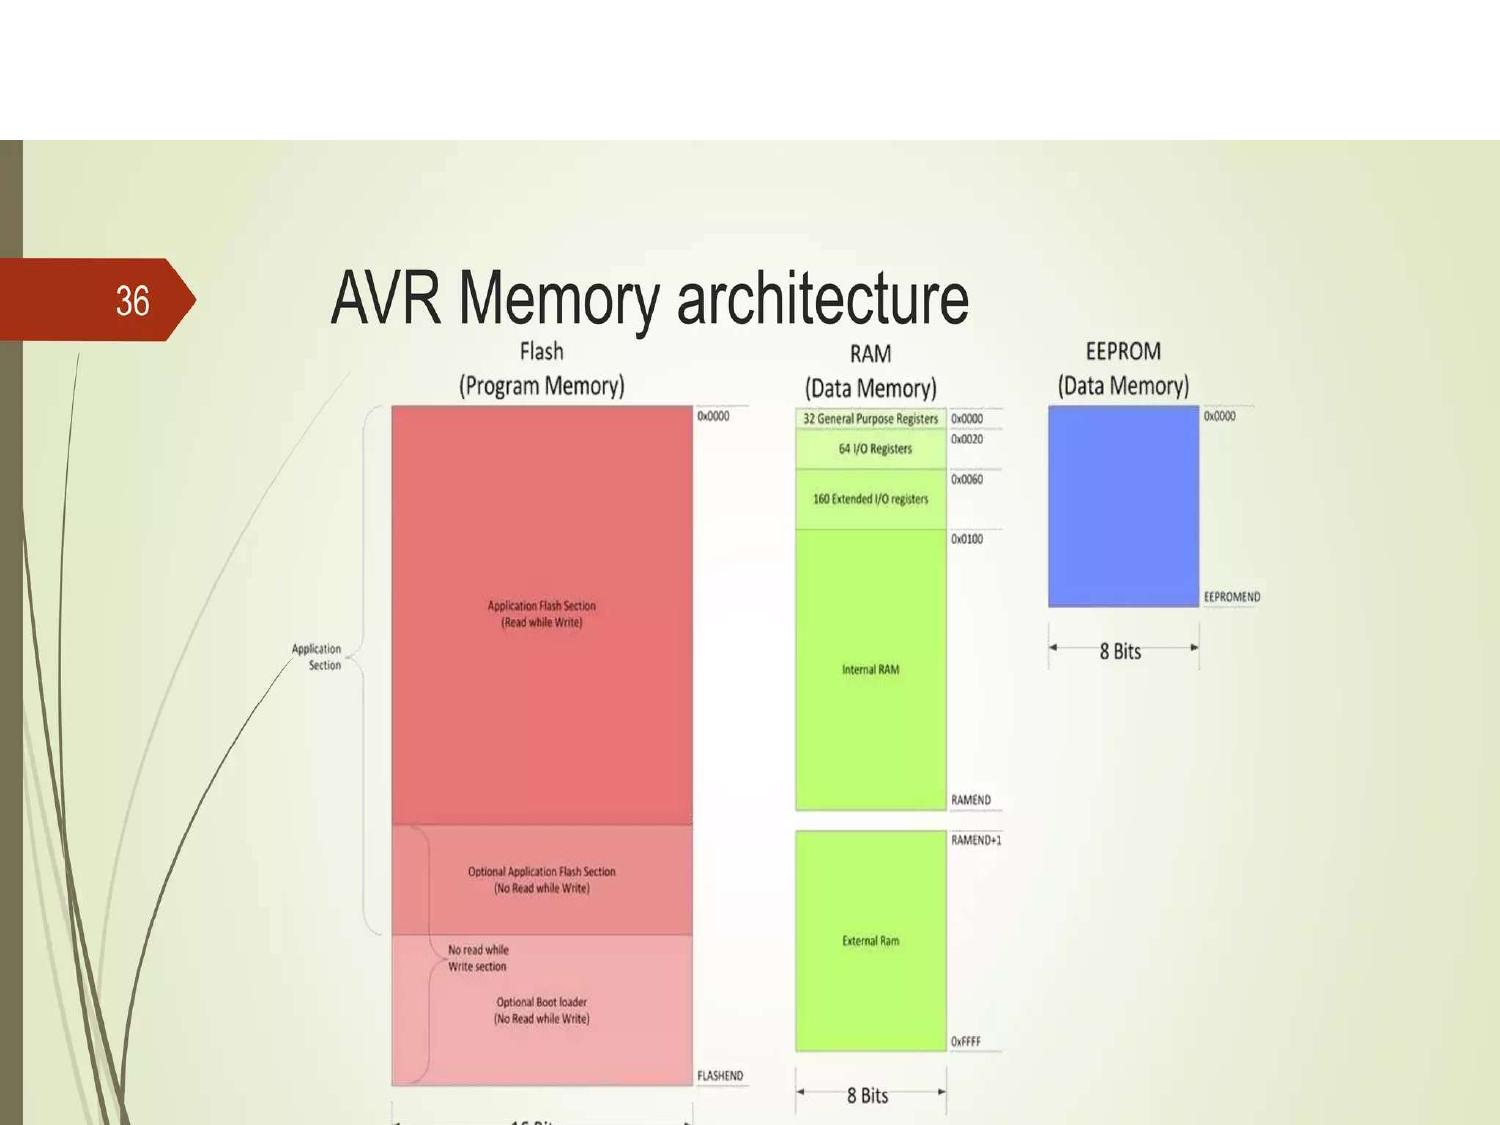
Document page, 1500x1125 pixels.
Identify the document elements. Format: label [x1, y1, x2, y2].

picture [0, 140, 1500, 1125]
